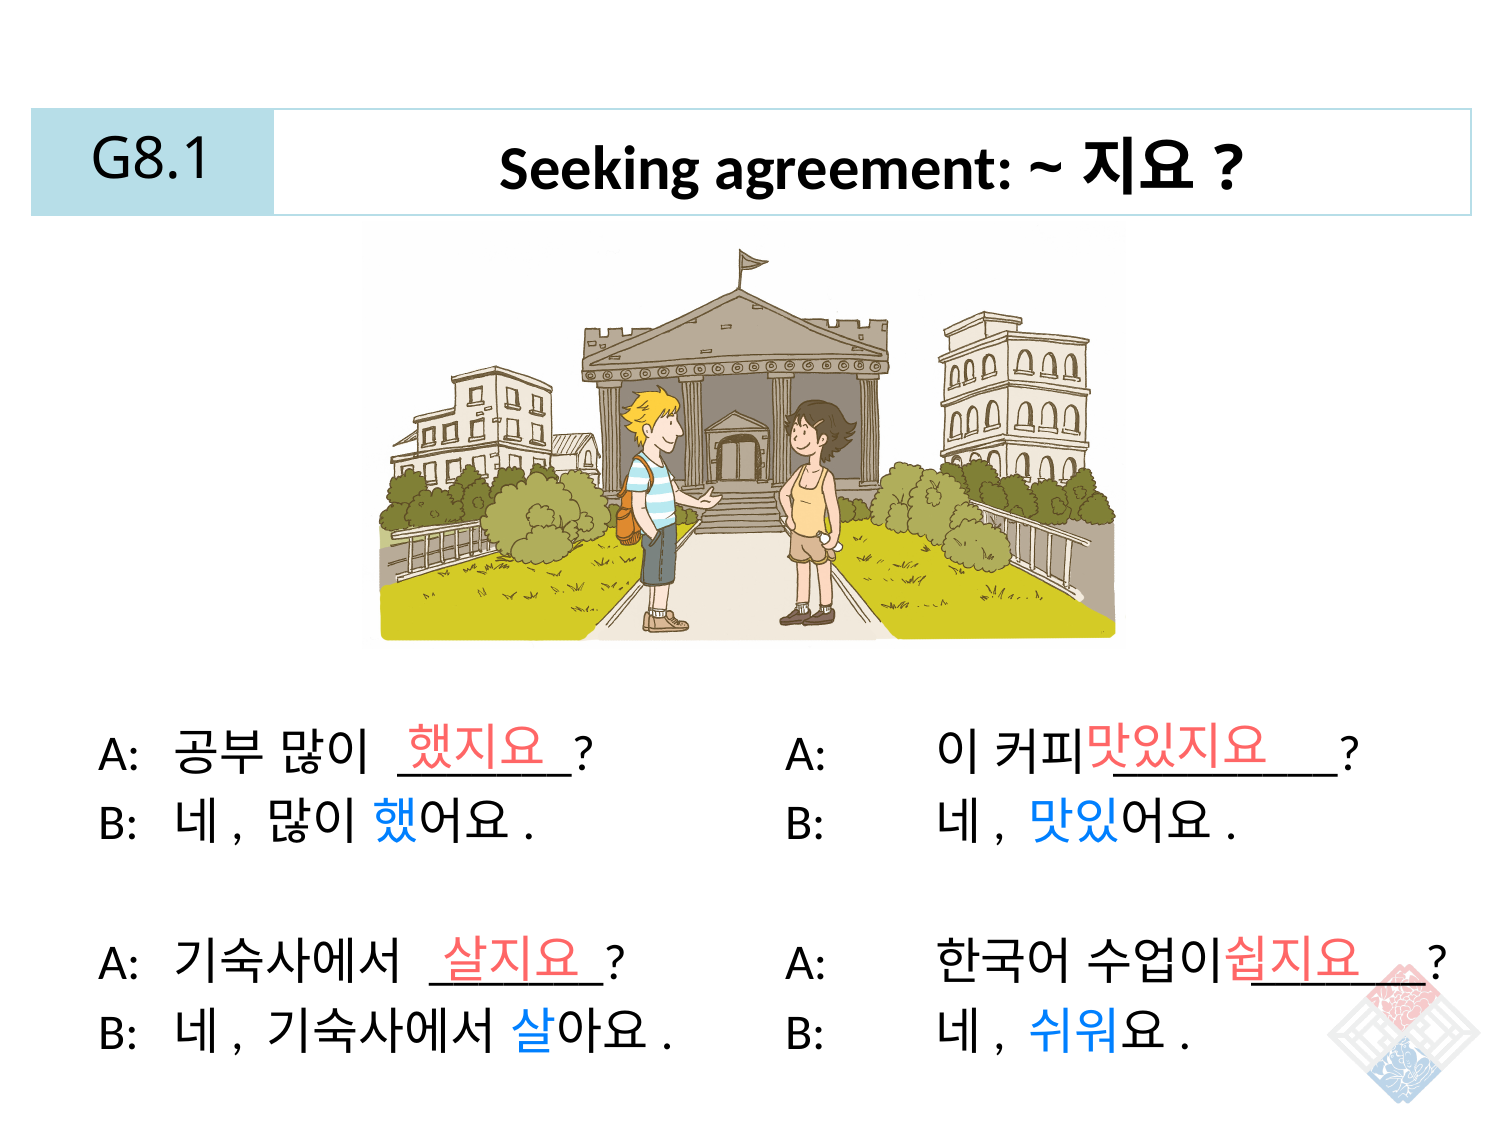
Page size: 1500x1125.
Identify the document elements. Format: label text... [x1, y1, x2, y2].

text_box 했지요 [392, 708, 609, 784]
text_box A: 공부 많이 _______? B: 네, 많이 했어요. A: 기숙사에서 _______? B: 네, 기숙사에서 살아요. [83, 712, 730, 1068]
text_box A: 이 커피 _________? B: 네, 맛있어요. A: 한국어 수업이 _______? B: 네, 쉬워요. [770, 712, 1465, 1068]
text_box 살지요 [427, 920, 654, 995]
text_box 맛있지요 [1070, 706, 1372, 782]
picture [361, 221, 1127, 649]
table_header Seeking agreement: ~지요? [274, 110, 1470, 214]
text_box 쉽지요 [1208, 920, 1435, 995]
table_header G8.1 [32, 110, 272, 214]
